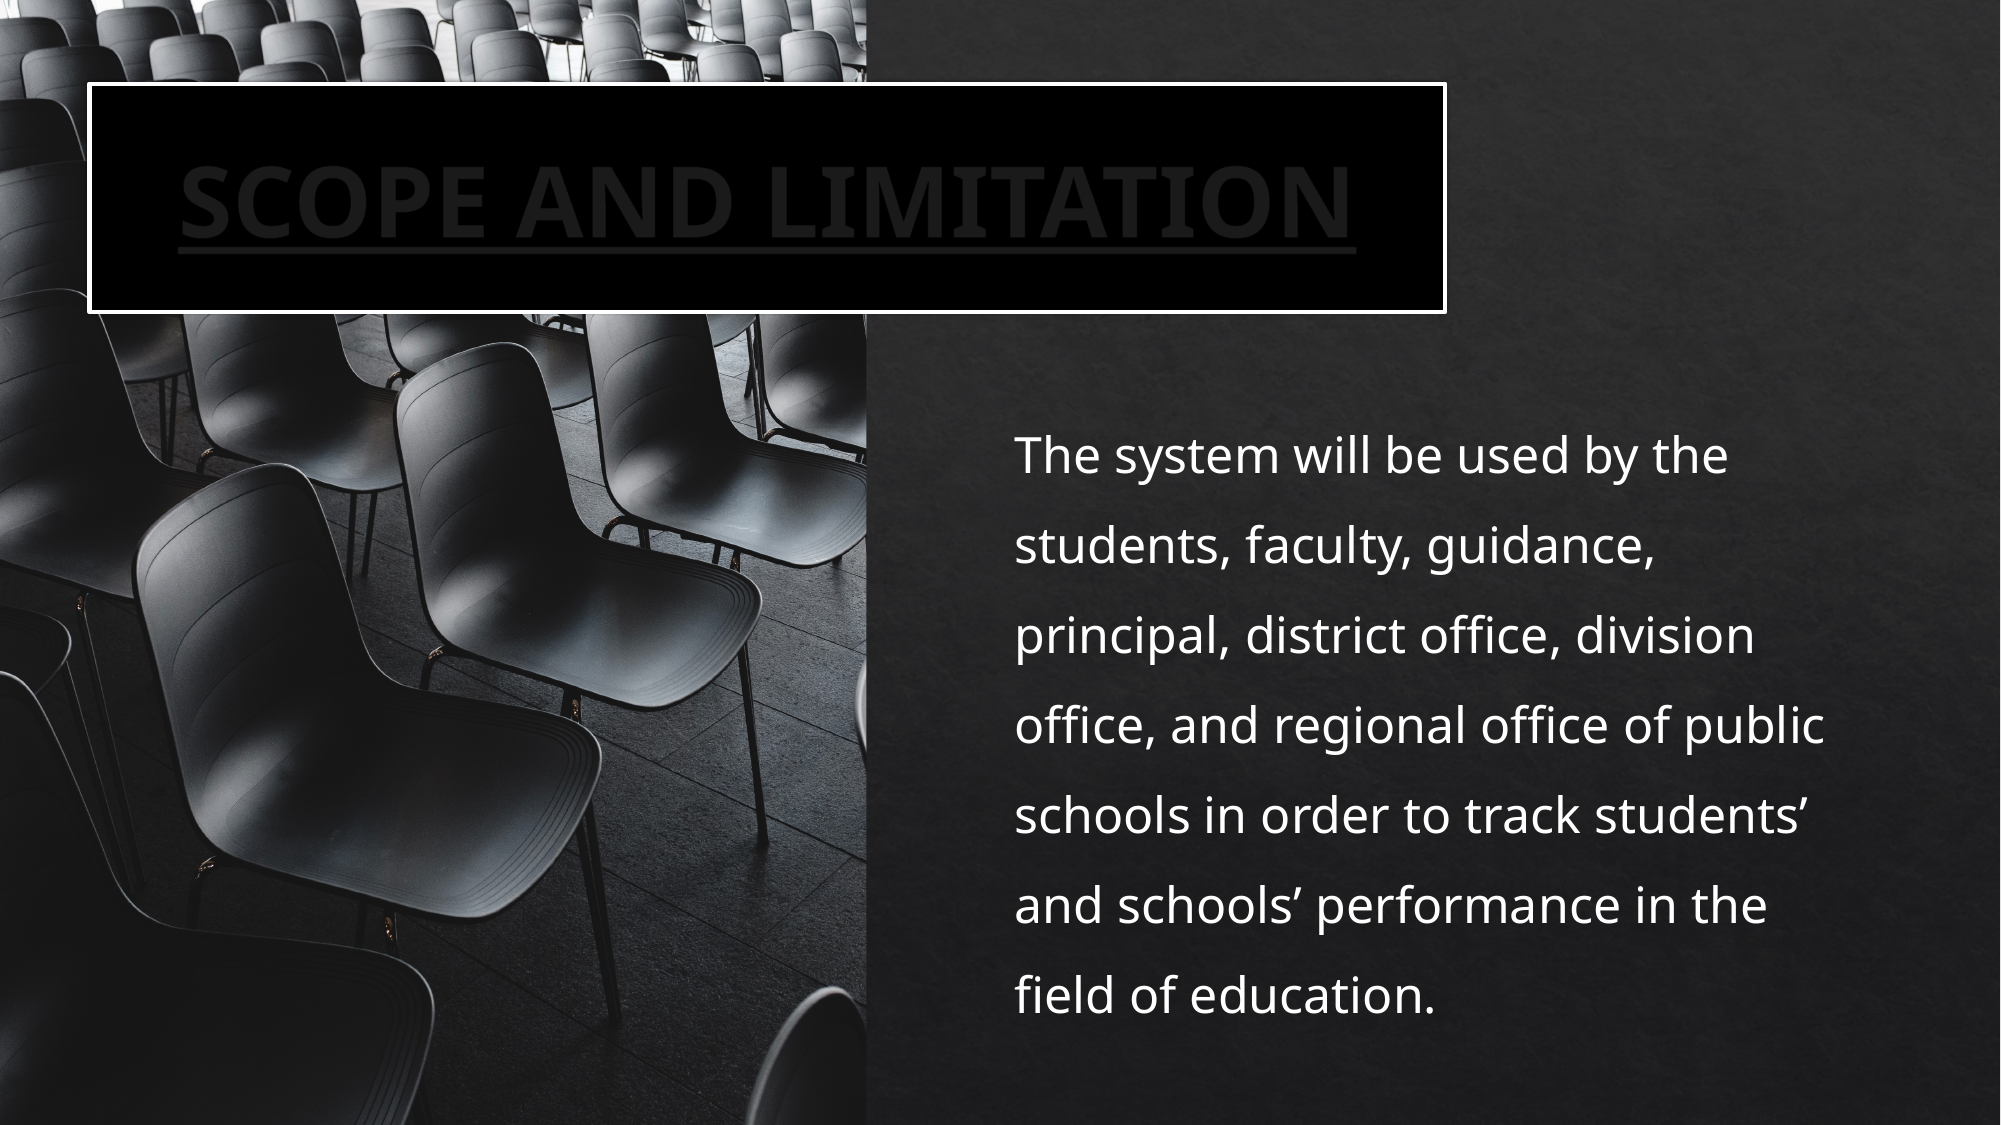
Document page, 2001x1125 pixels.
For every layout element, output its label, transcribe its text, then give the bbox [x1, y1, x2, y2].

title SCOPE AND LIMITATION [874, 82, 1447, 314]
picture [0, 0, 867, 1125]
text_box The system will be used by the students, faculty, guidance, principal, district office, division office, and regional office of public schools in order to track students’ and schools’ performance in the field of education. [999, 385, 1891, 1031]
